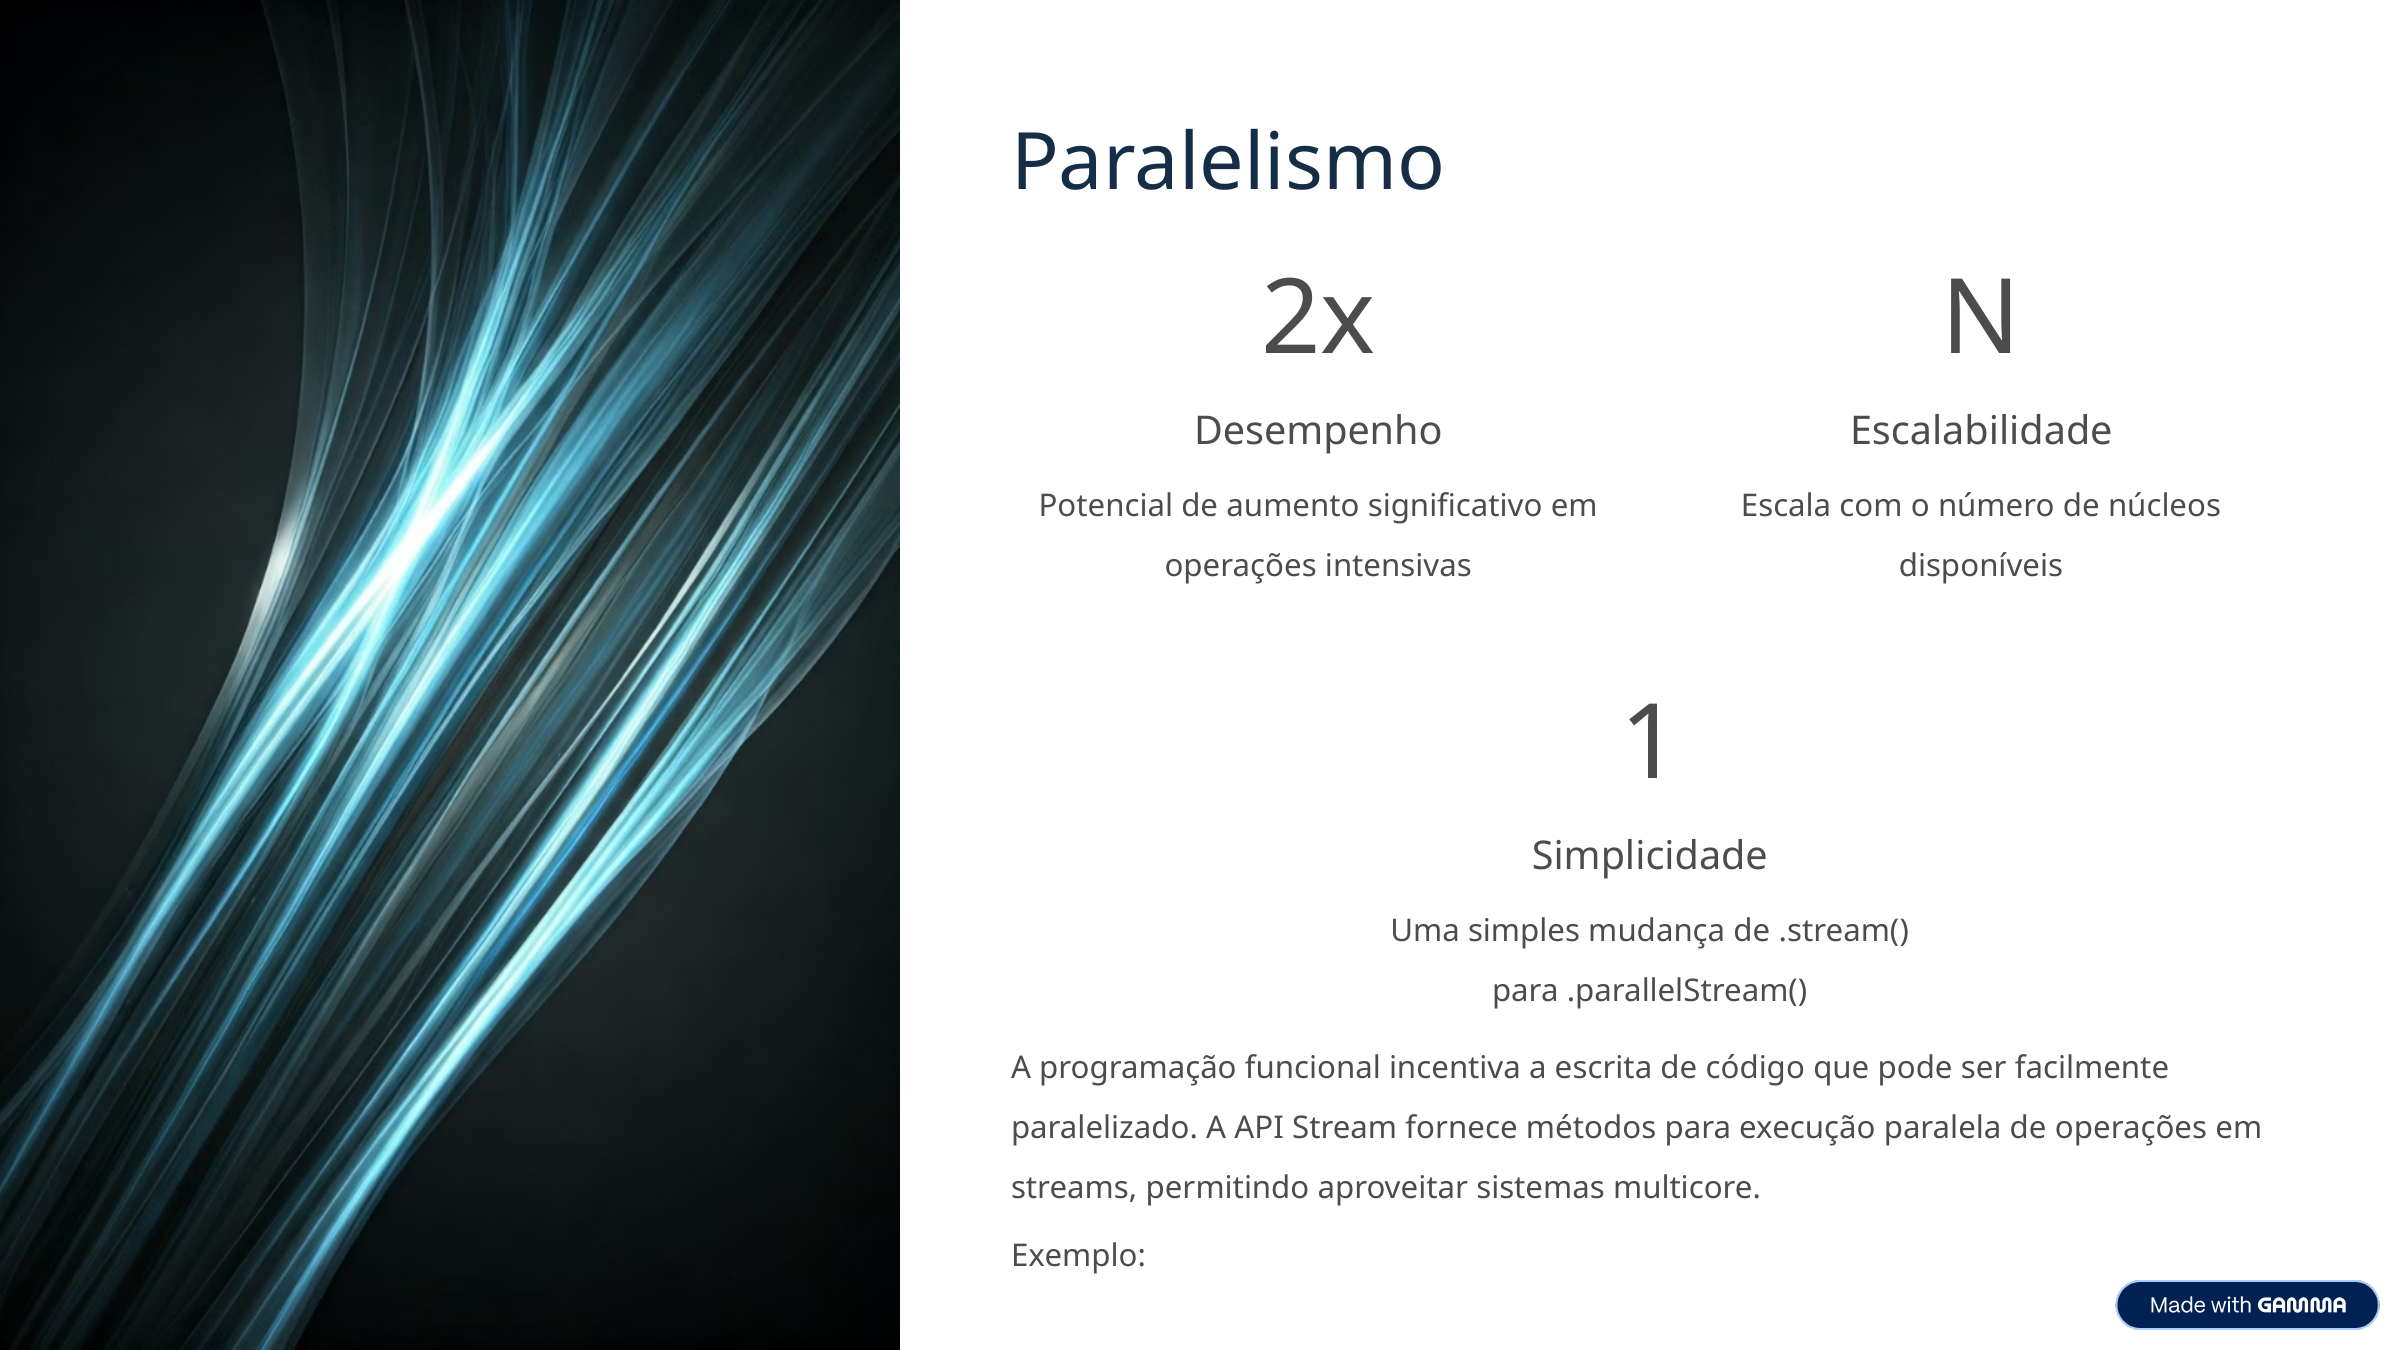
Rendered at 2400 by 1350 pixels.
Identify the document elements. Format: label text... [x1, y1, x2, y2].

text_box N [1673, 249, 2289, 355]
text_box Simplicidade [1451, 818, 1848, 869]
text_box Potencial de aumento significativo em operações intensivas [1010, 462, 1627, 564]
text_box A programação funcional incentiva a escrita de código que pode ser facilmente paralelizado. A API Stream fornece métodos para execução paralela de operações em streams, permitindo aproveitar sistemas multicore. [1010, 1024, 2289, 1177]
text_box 2x [1010, 249, 1627, 355]
picture [0, 0, 901, 1350]
text_box Escala com o número de núcleos disponíveis [1673, 462, 2289, 564]
text_box 1 [1342, 674, 1958, 780]
text_box Exemplo: [1010, 1212, 2289, 1264]
text_box Paralelismo [1010, 87, 1804, 187]
text_box Uma simples mudança de .stream() para .parallelStream() [1342, 887, 1958, 989]
picture [2106, 1271, 2389, 1339]
text_box Escalabilidade [1783, 393, 2180, 444]
text_box Desempenho [1120, 393, 1517, 444]
